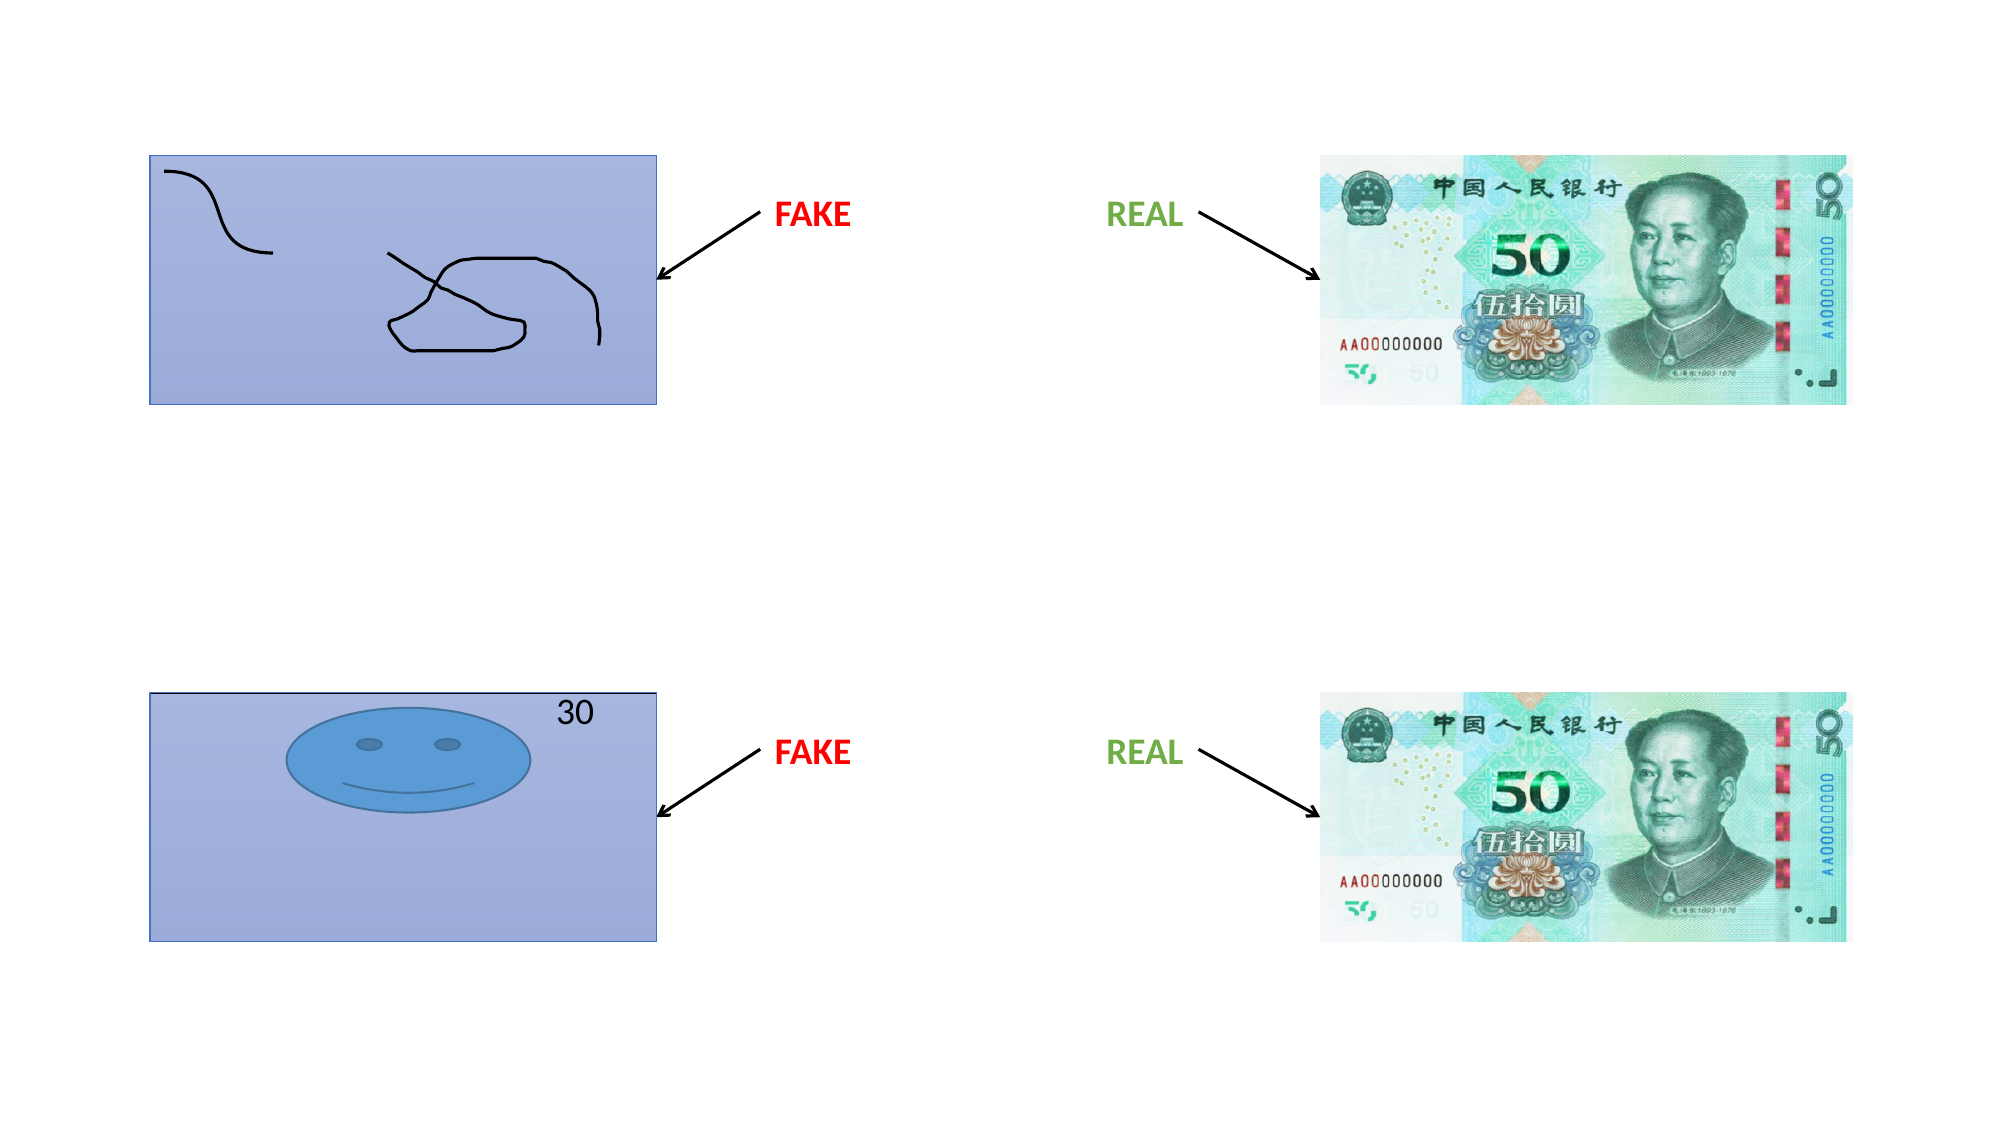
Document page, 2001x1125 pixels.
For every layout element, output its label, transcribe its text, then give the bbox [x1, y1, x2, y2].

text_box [149, 679, 1853, 942]
text_box [386, 251, 602, 353]
text_box FAKE [760, 181, 867, 242]
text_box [1198, 212, 1321, 280]
picture [1320, 155, 1853, 405]
text_box [149, 155, 657, 405]
text_box REAL [1091, 181, 1199, 242]
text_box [656, 212, 761, 280]
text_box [164, 171, 274, 254]
